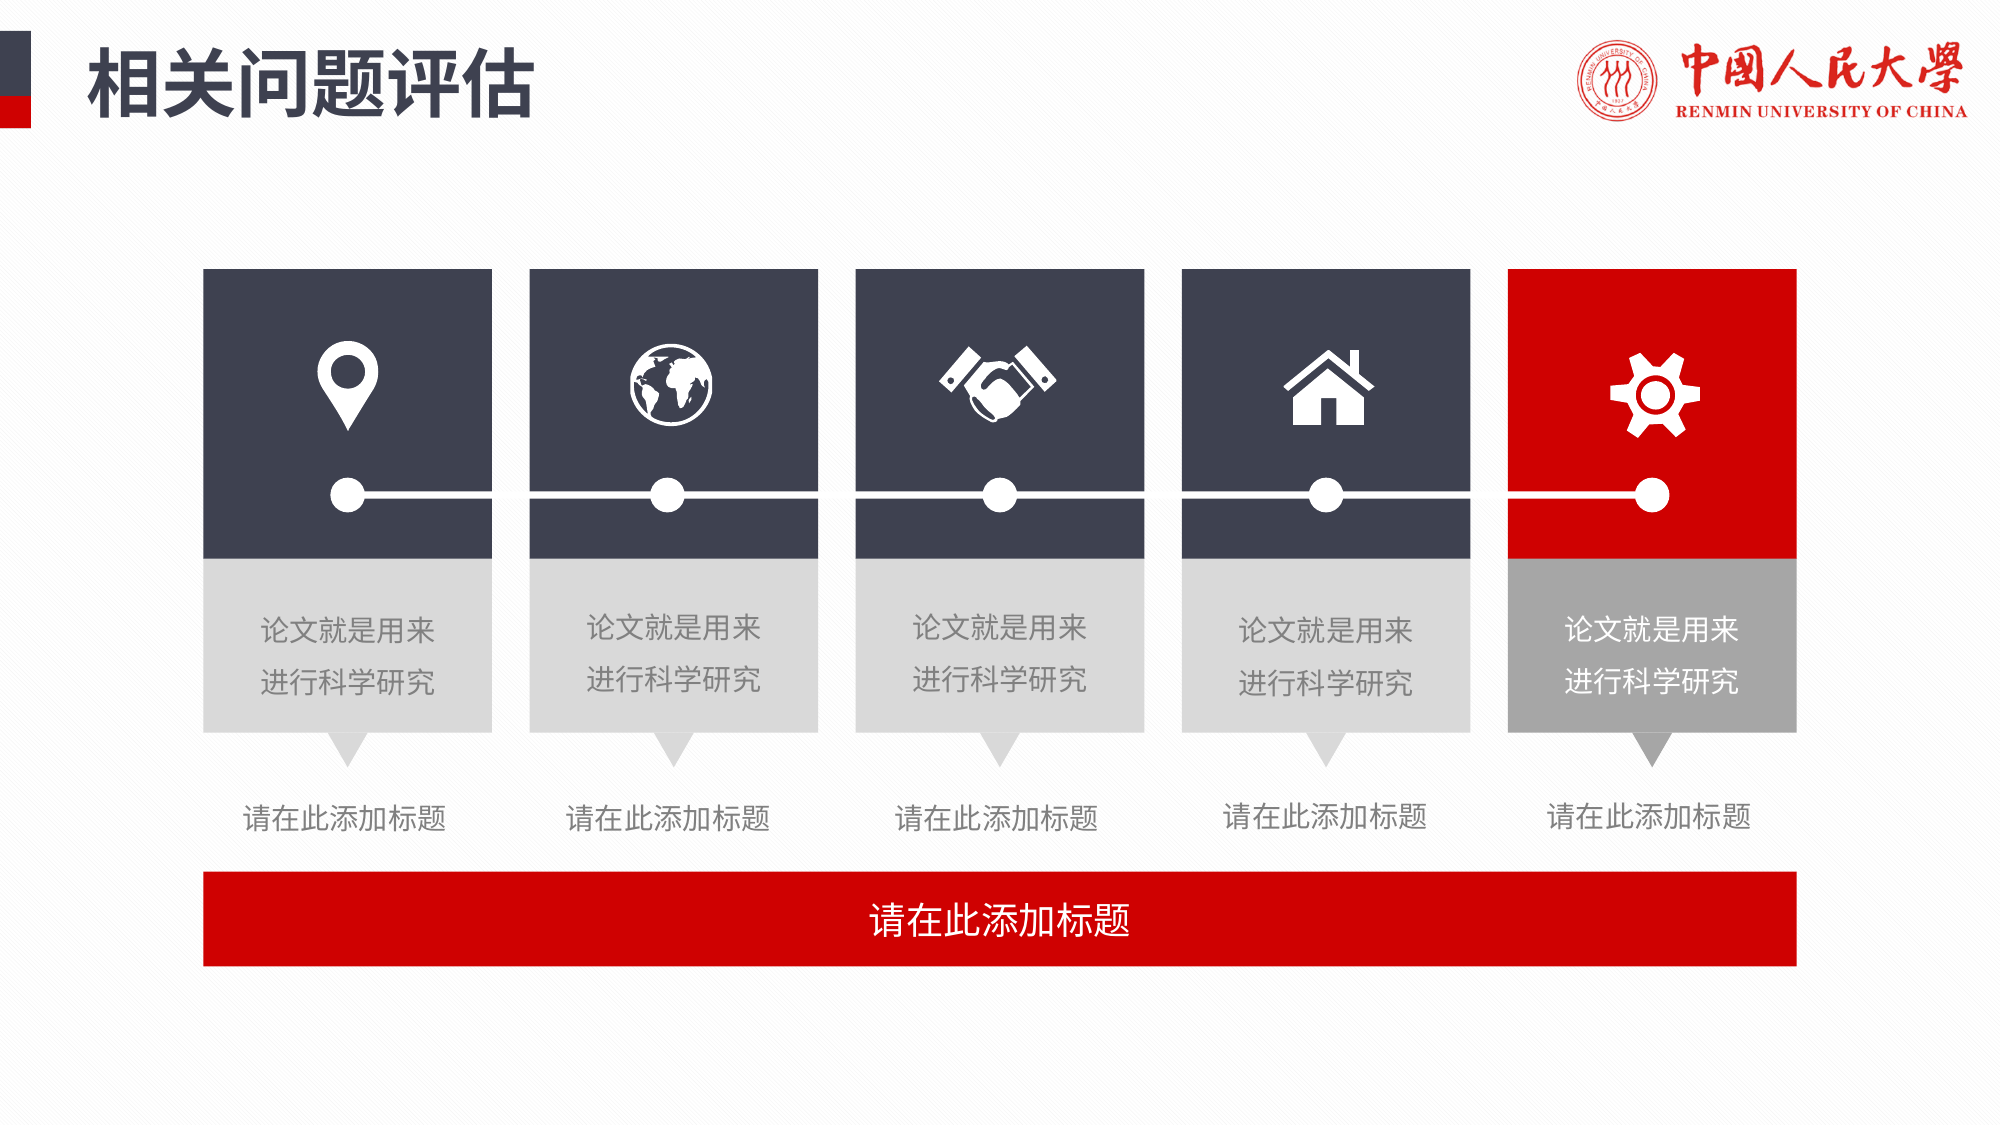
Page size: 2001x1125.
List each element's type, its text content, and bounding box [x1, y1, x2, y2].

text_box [1181, 268, 1471, 477]
text_box 请在此添加标题 [550, 792, 792, 843]
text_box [330, 477, 1670, 513]
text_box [529, 268, 819, 477]
text_box 请在此添加标题 [879, 792, 1121, 843]
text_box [203, 268, 493, 768]
text_box 请在此添加标题 [227, 792, 469, 843]
picture [1560, 28, 1973, 126]
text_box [1507, 268, 1797, 768]
text_box 请在此添加标题 [202, 871, 1798, 968]
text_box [855, 268, 1145, 477]
text_box 请在此添加标题 [1208, 791, 1450, 841]
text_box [0, 30, 31, 129]
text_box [529, 513, 819, 768]
text_box 请在此添加标题 [1531, 791, 1773, 841]
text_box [855, 513, 1145, 768]
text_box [1181, 513, 1471, 768]
text_box 相关问题评估 [72, 29, 553, 134]
